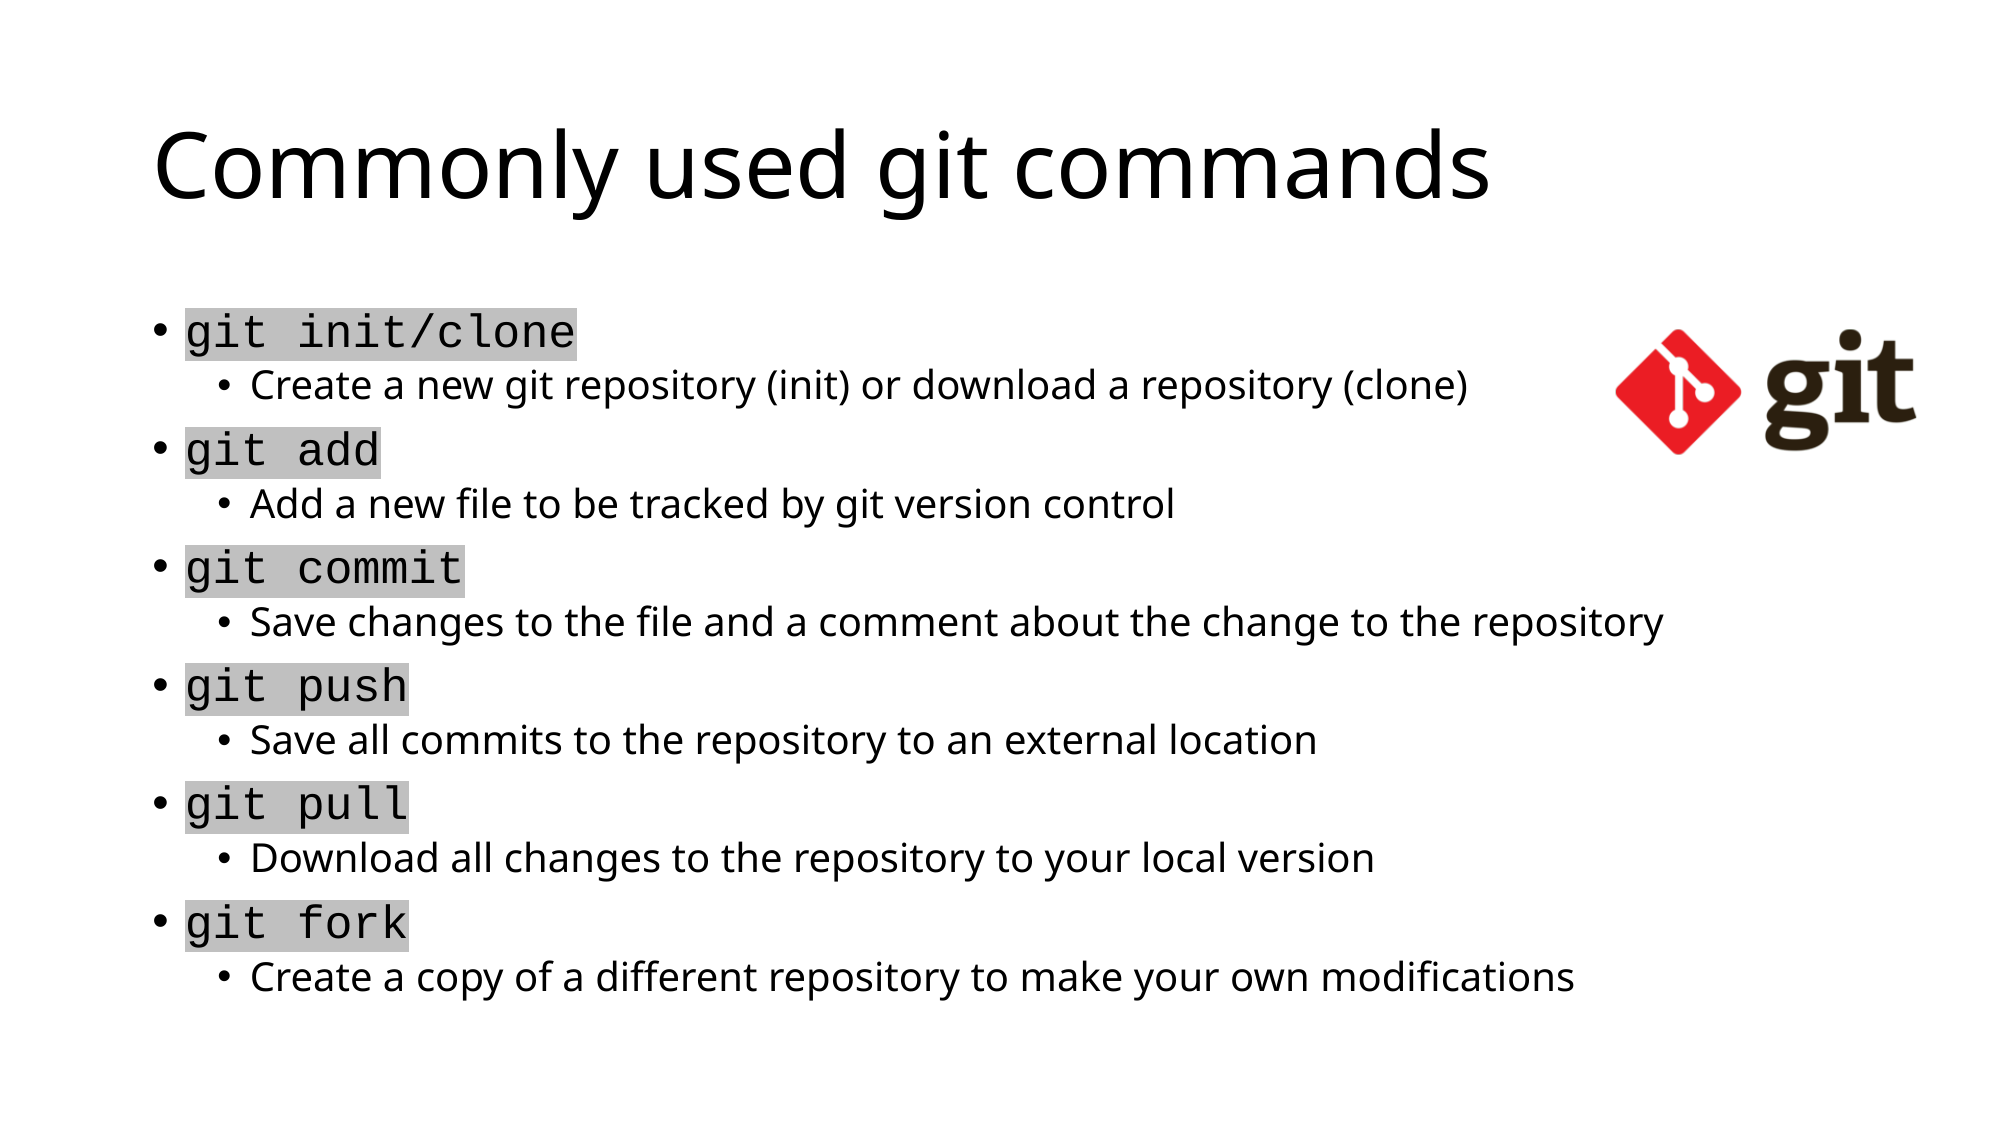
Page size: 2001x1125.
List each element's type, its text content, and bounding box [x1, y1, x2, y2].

picture [1599, 225, 1934, 560]
list git init/clone Create a new git repository (init) or download a repository (clone) git add Add a new file to be tracked by git version control git commit Save changes to the file and a comment about the change to the repository git push Save all commits to the repository to an external location git pull Download all changes to the repository to your local version git fork Create a copy of a different repository to make your own modifications [137, 299, 1863, 1014]
title Commonly used git commands [137, 59, 1863, 278]
